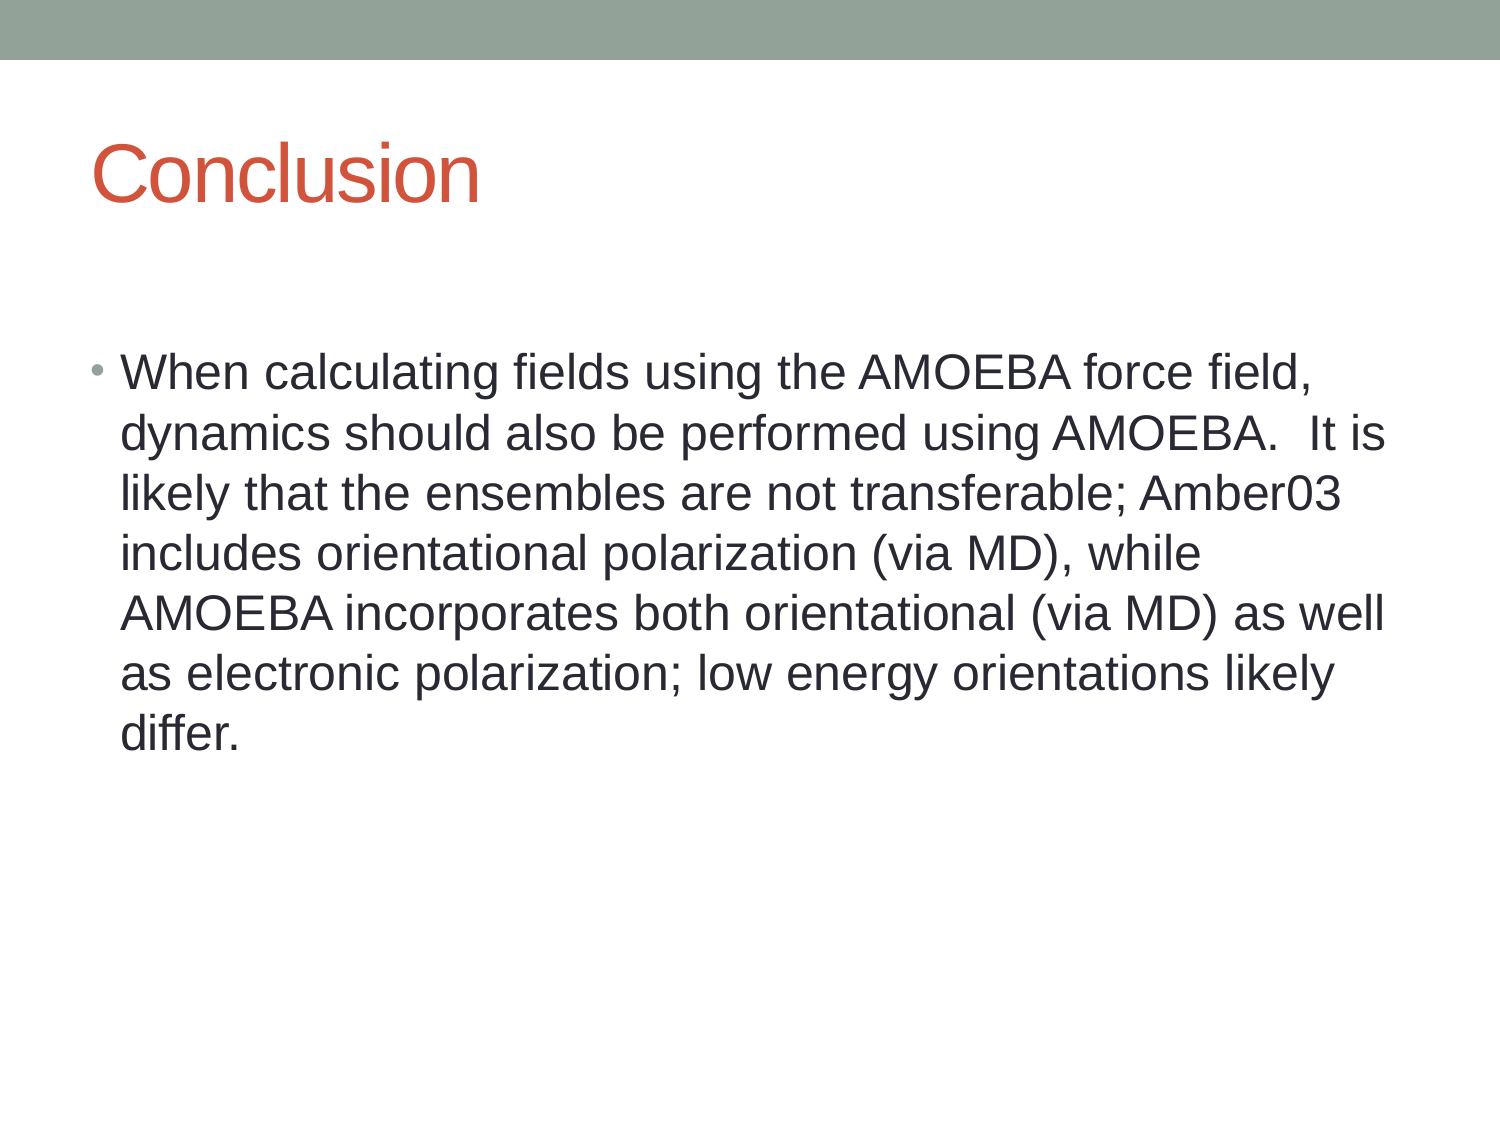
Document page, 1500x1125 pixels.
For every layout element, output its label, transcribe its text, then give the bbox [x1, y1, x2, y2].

list When calculating fields using the AMOEBA force field, dynamics should also be performed using AMOEBA. It is likely that the ensembles are not transferable; Amber03 includes orientational polarization (via MD), while AMOEBA incorporates both orientational (via MD) as well as electronic polarization; low energy orientations likely differ. [75, 262, 1425, 1063]
title Conclusion [75, 87, 1425, 250]
